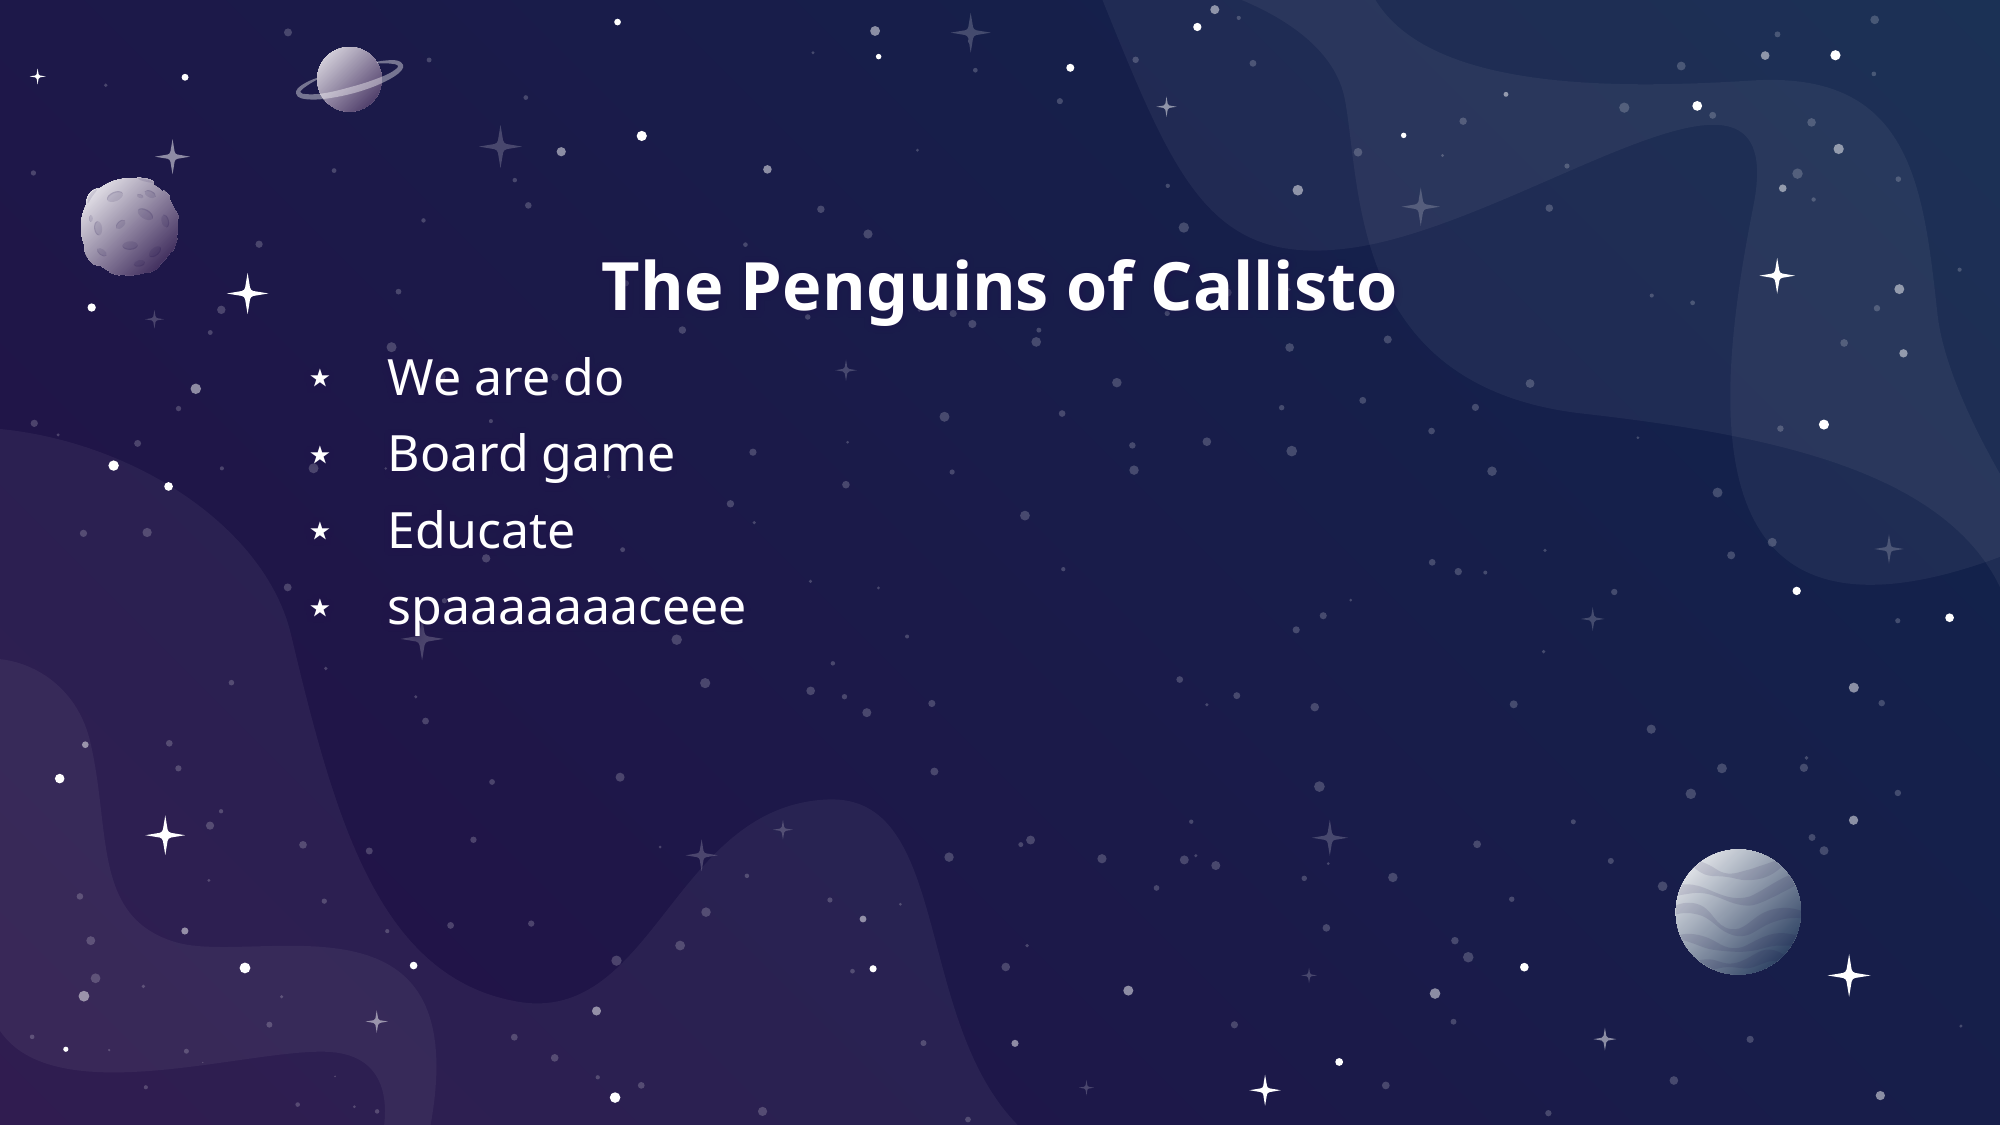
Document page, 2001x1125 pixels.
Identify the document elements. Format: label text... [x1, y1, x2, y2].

title The Penguins of Callisto [287, 187, 1713, 324]
list We are do Board game Educate spaaaaaaaceee [287, 345, 1713, 935]
